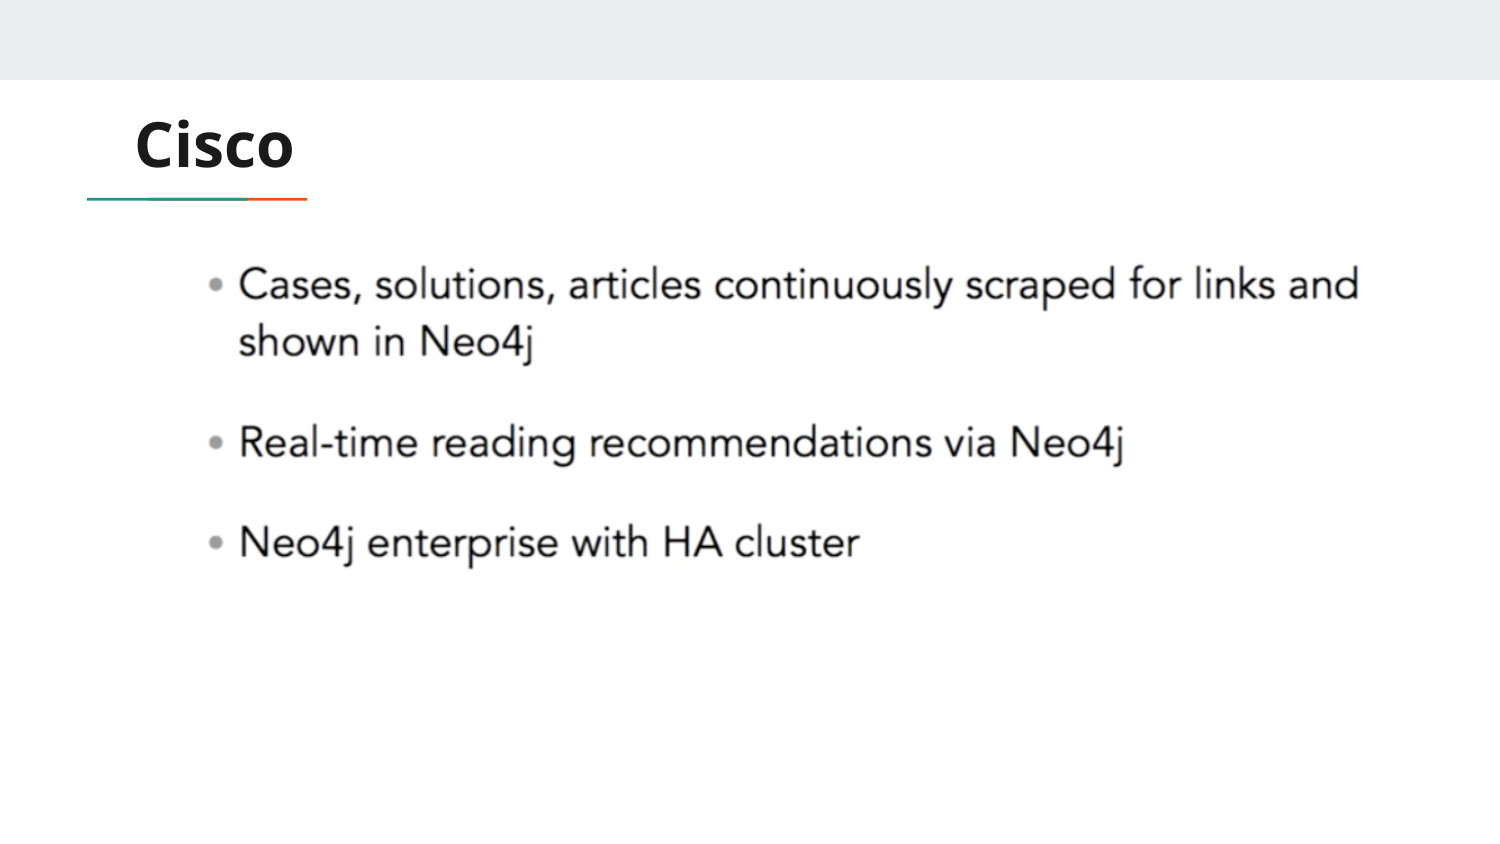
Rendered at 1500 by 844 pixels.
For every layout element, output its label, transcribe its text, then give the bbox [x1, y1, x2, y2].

picture [174, 225, 1437, 654]
title Cisco [119, 89, 1381, 178]
